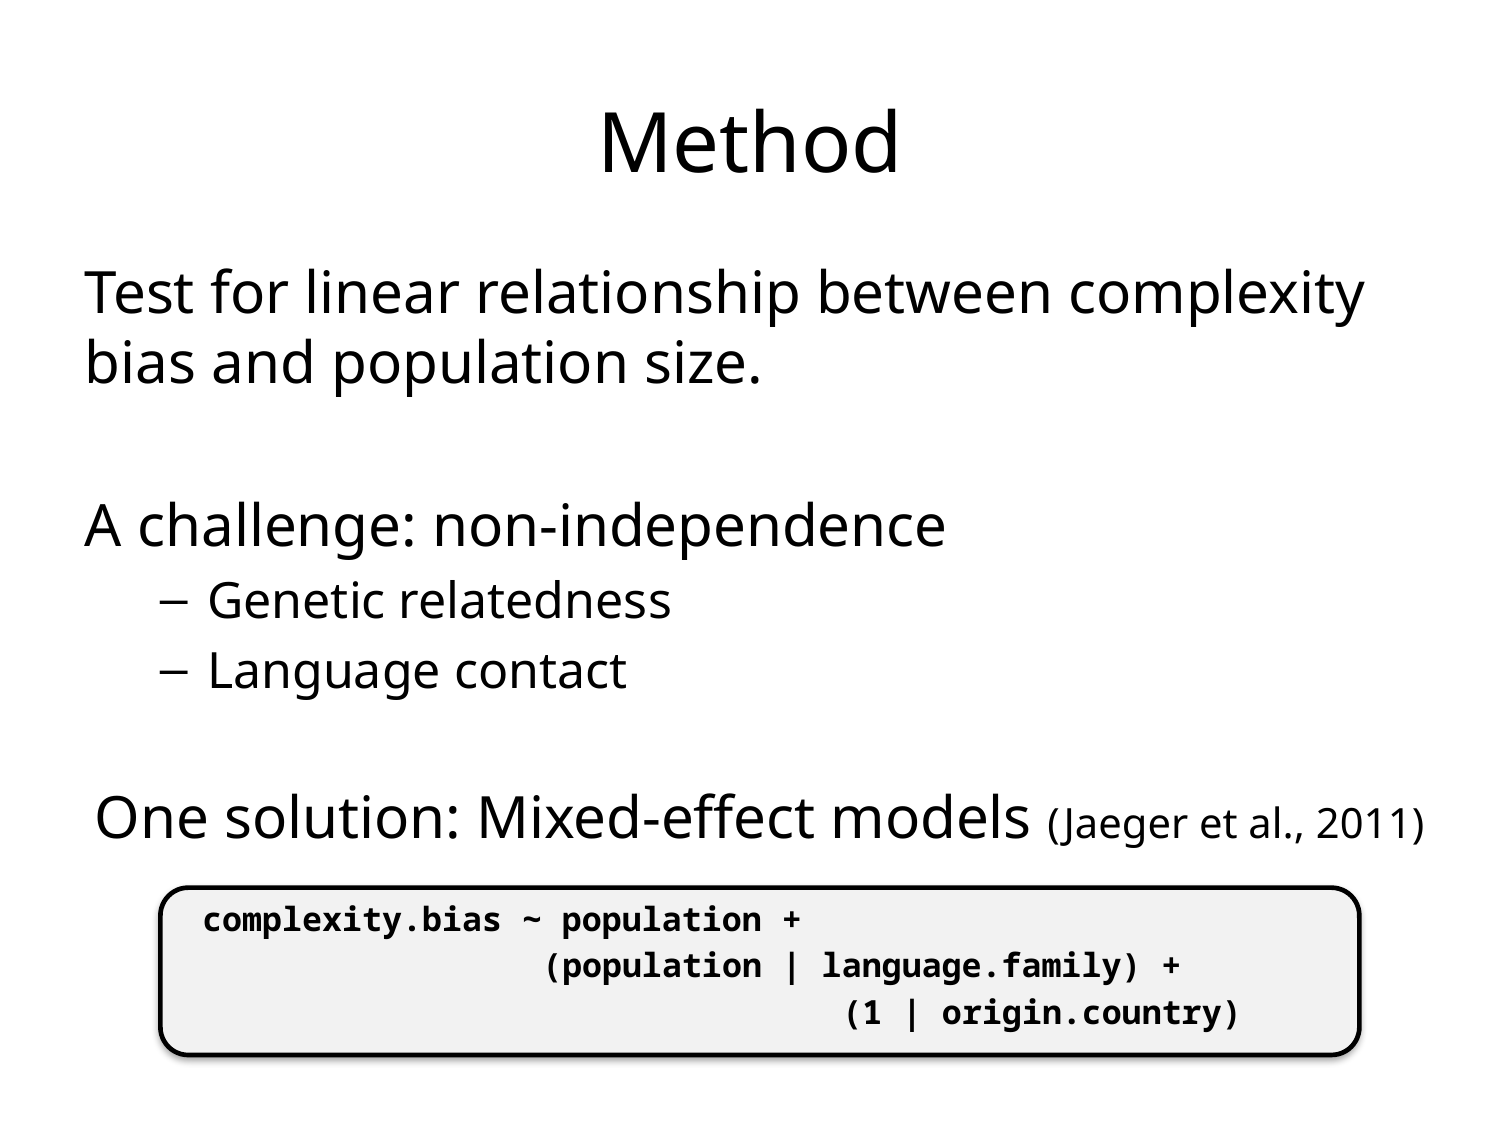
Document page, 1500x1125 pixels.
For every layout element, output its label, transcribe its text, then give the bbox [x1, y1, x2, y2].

title Method [75, 45, 1425, 233]
list Test for linear relationship between complexity bias and population size. A challenge: non-independence Genetic relatedness Language contact One solution: Mixed-effect models (Jaeger et al., 2011) [70, 247, 1496, 834]
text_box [160, 797, 1500, 1125]
